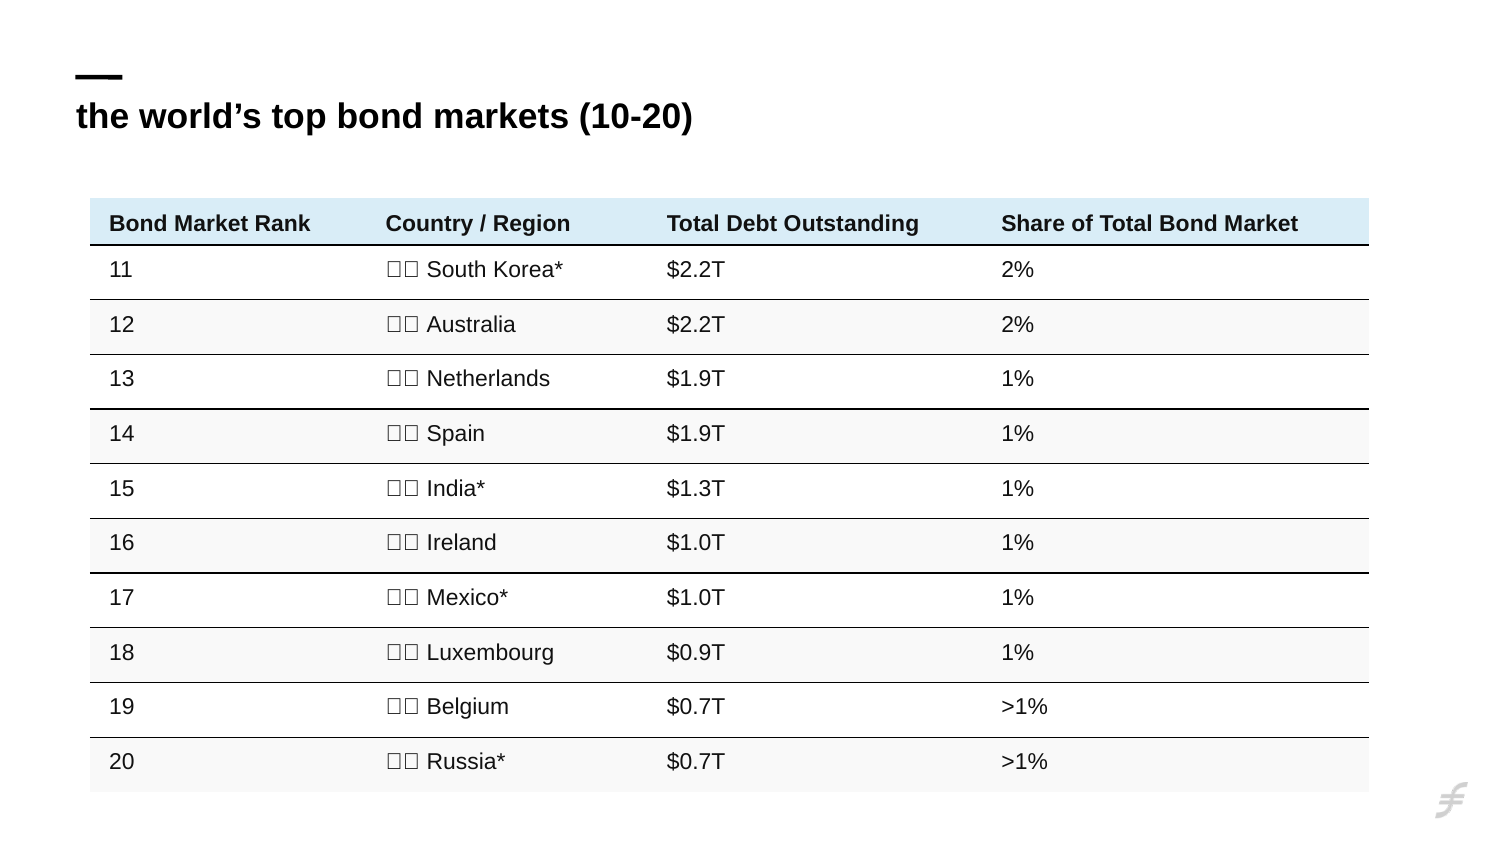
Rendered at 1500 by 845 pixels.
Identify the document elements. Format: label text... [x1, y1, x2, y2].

table_cell 11 [90, 246, 366, 299]
table_cell 🇱🇺 Luxembourg [366, 628, 648, 682]
table_cell $0.7T [648, 683, 982, 737]
table_cell 1% [982, 464, 1369, 518]
table_cell 20 [90, 738, 366, 792]
table_cell 1% [982, 574, 1369, 627]
table_cell 🇰🇷 South Korea* [366, 246, 648, 299]
table_cell $0.9T [648, 628, 982, 682]
table_cell 2% [982, 300, 1369, 354]
table_cell >1% [982, 683, 1369, 737]
table_cell 19 [90, 683, 366, 737]
table_cell 🇷🇺 Russia* [366, 738, 648, 792]
table_cell $1.9T [648, 410, 982, 463]
table_cell 2% [982, 246, 1369, 299]
table_cell 1% [982, 410, 1369, 463]
table_header Share of Total Bond Market [982, 198, 1369, 244]
table_cell $2.2T [648, 246, 982, 299]
table_cell $2.2T [648, 300, 982, 354]
table_header Country / Region [366, 198, 648, 244]
table_header Bond Market Rank [90, 198, 366, 244]
table_cell 1% [982, 519, 1369, 572]
table_cell $1.9T [648, 355, 982, 408]
table_cell 15 [90, 464, 366, 518]
table_cell $1.0T [648, 519, 982, 572]
table_cell 🇧🇪 Belgium [366, 683, 648, 737]
table_cell $1.0T [648, 574, 982, 627]
table_cell 12 [90, 300, 366, 354]
table_cell 13 [90, 355, 366, 408]
table_cell 18 [90, 628, 366, 682]
title the world’s top bond markets (10-20) [76, 84, 1424, 226]
table_cell 14 [90, 410, 366, 463]
table_cell $1.3T [648, 464, 982, 518]
table_cell 🇮🇪 Ireland [366, 519, 648, 572]
picture [1435, 782, 1468, 819]
table_cell 🇪🇸 Spain [366, 410, 648, 463]
table_header Total Debt Outstanding [648, 198, 982, 244]
table_cell >1% [982, 738, 1369, 792]
table_cell $0.7T [648, 738, 982, 792]
table_cell 🇦🇺 Australia [366, 300, 648, 354]
table_cell 17 [90, 574, 366, 627]
table_cell 🇮🇳 India* [366, 464, 648, 518]
table_cell 1% [982, 355, 1369, 408]
table_cell 1% [982, 628, 1369, 682]
table_cell 🇳🇱 Netherlands [366, 355, 648, 408]
table_cell 🇲🇽 Mexico* [366, 574, 648, 627]
table_cell 16 [90, 519, 366, 572]
